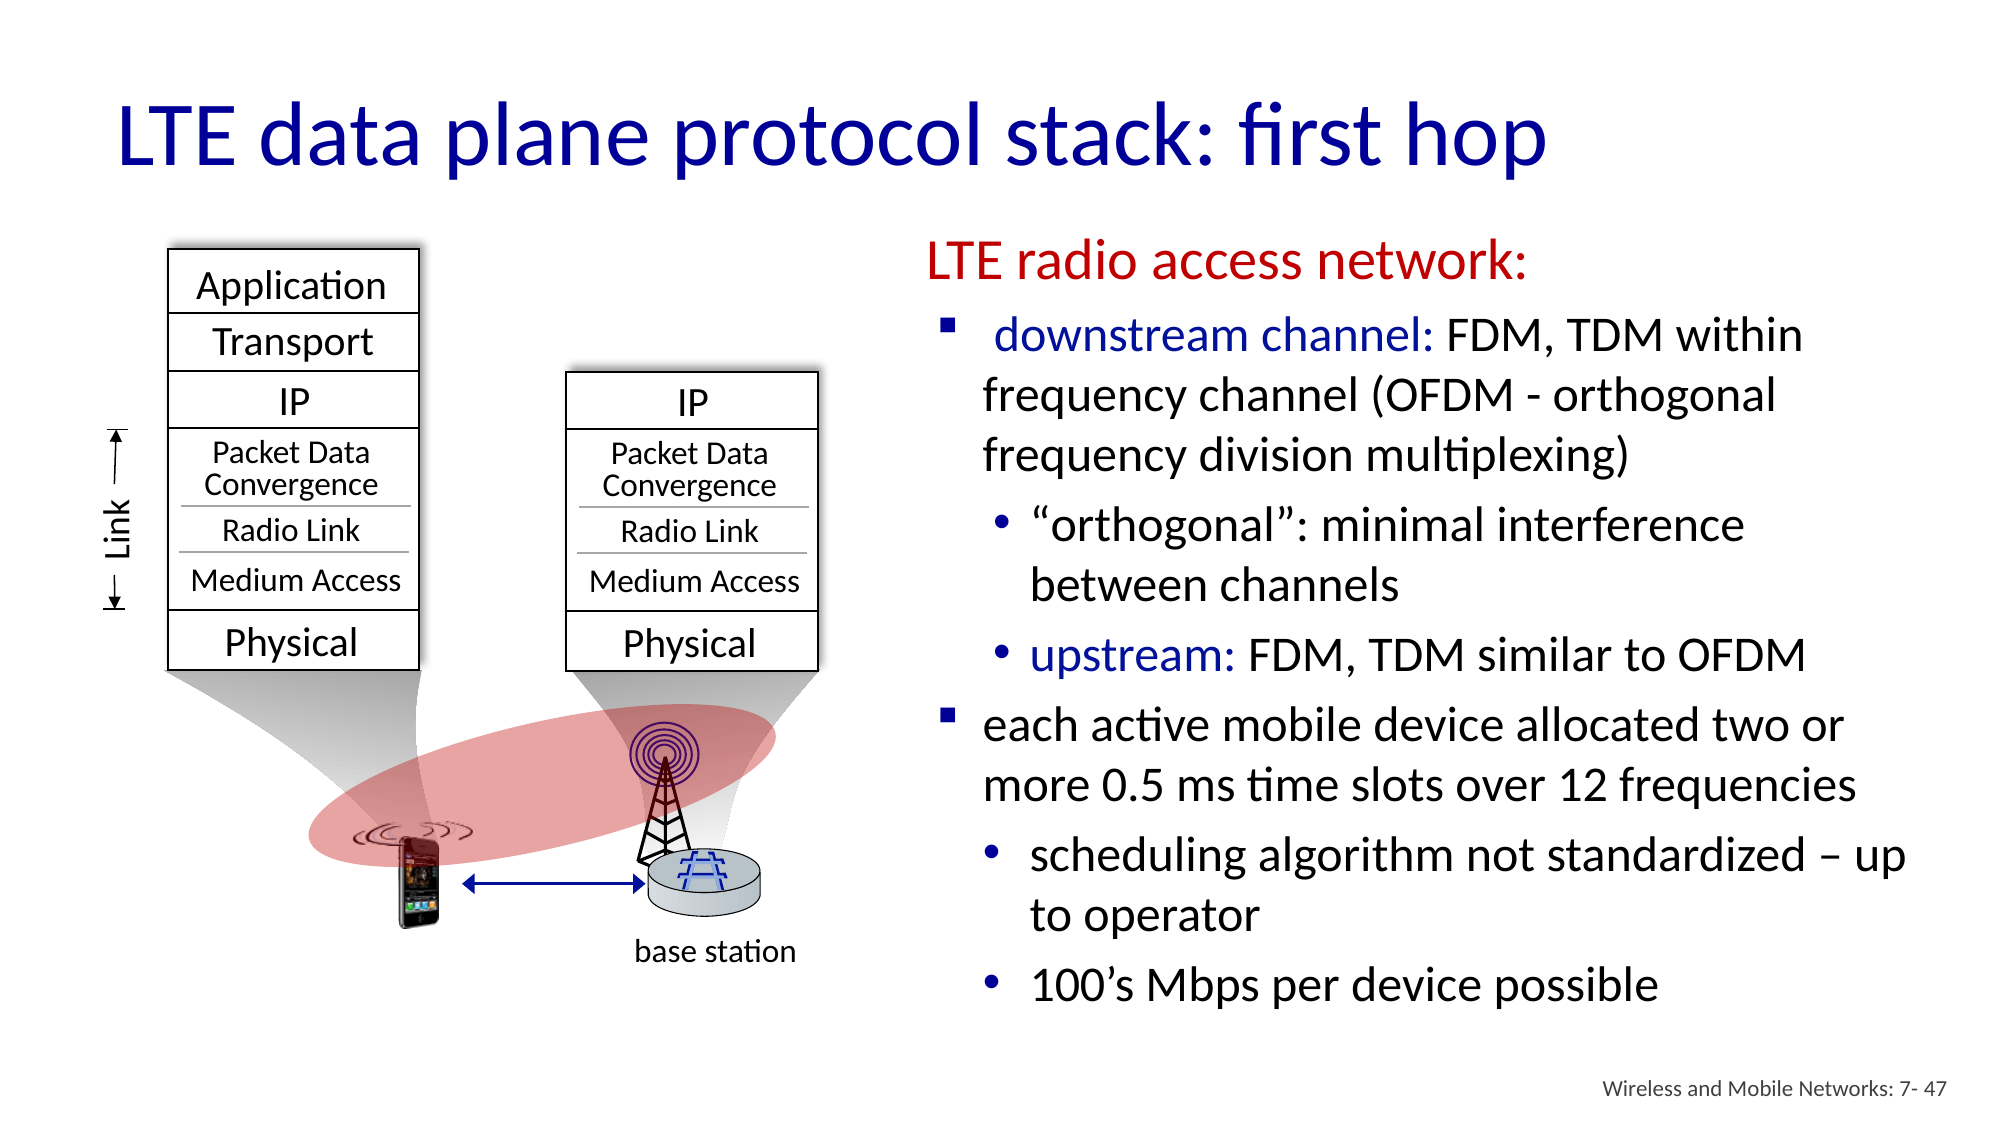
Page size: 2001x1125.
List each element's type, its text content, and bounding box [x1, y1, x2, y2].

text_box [352, 820, 473, 929]
text_box Application [181, 250, 403, 312]
text_box [163, 669, 422, 791]
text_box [630, 722, 761, 917]
text_box Transport [197, 314, 390, 370]
text_box LTE radio access network: downstream channel: FDM, TDM within frequency channel (OFDM - orthogonal frequency division multiplexing) “orthogonal”: minimal interference between channels upstream: FDM, TDM similar to OFDM each active mobile device allocated two or more 0.5 ms time slots over 12 frequencies scheduling algorithm not standardized – up to operator 100’s Mbps per device possible [911, 214, 1932, 1058]
text_box IP [263, 372, 326, 427]
text_box Radio Link [207, 501, 376, 505]
text_box Medium Access [175, 550, 417, 606]
text_box [167, 429, 420, 670]
text_box IP [263, 366, 326, 370]
slide_number Wireless and Mobile Networks: 7- [1512, 1056, 1963, 1117]
text_box [167, 248, 420, 370]
text_box [307, 715, 565, 865]
text_box [167, 372, 263, 427]
title LTE data plane protocol stack: first hop [101, 62, 1827, 210]
text_box Radio Link [207, 507, 376, 550]
text_box Transport [197, 306, 390, 312]
text_box Physical [209, 611, 374, 673]
text_box Packet Data Convergence [189, 430, 394, 505]
text_box base station [619, 921, 830, 977]
text_box Link [84, 484, 145, 575]
text_box [326, 371, 420, 427]
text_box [565, 367, 820, 856]
